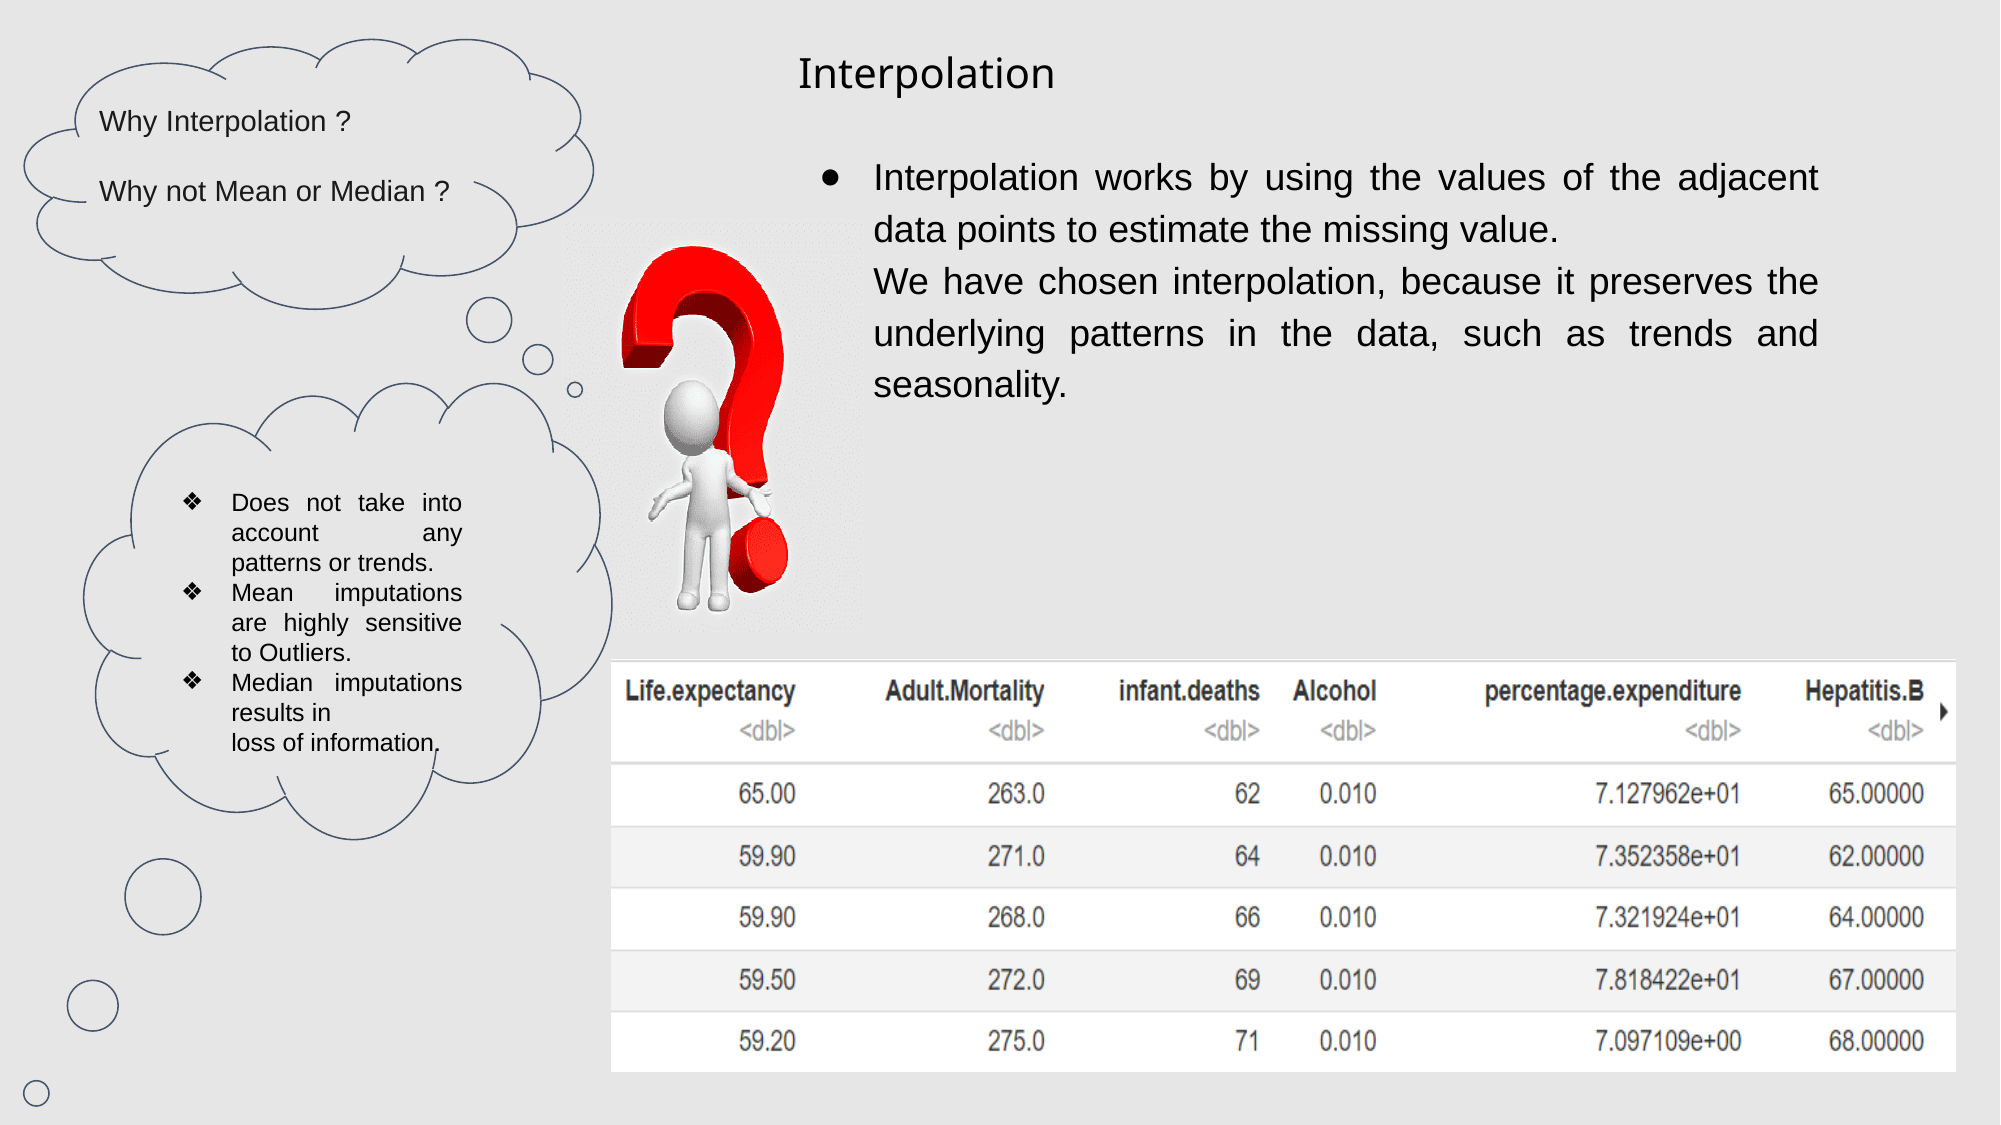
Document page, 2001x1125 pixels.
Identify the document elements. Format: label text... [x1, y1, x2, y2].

text_box [522, 344, 553, 375]
text_box Does not take into account any patterns or trends. Mean imputations are highly sensitive to Outliers. Median imputations results in loss of information. [141, 471, 478, 771]
text_box [83, 474, 141, 757]
picture [611, 659, 1957, 1072]
text_box [142, 383, 607, 840]
text_box [466, 297, 512, 343]
text_box Interpolation works by using the values of the adjacent data points to estimate the missing value. We have chosen interpolation, because it preserves the underlying patterns in the data, such as trends and seasonality. [783, 139, 1835, 413]
text_box [23, 1080, 50, 1107]
picture [14, 12, 337, 79]
text_box Why Interpolation ? Why not Mean or Median ? [84, 87, 477, 258]
text_box [125, 858, 202, 935]
text_box Interpolation [783, 39, 1938, 105]
text_box [24, 39, 594, 310]
picture [561, 219, 864, 633]
text_box [67, 980, 119, 1032]
